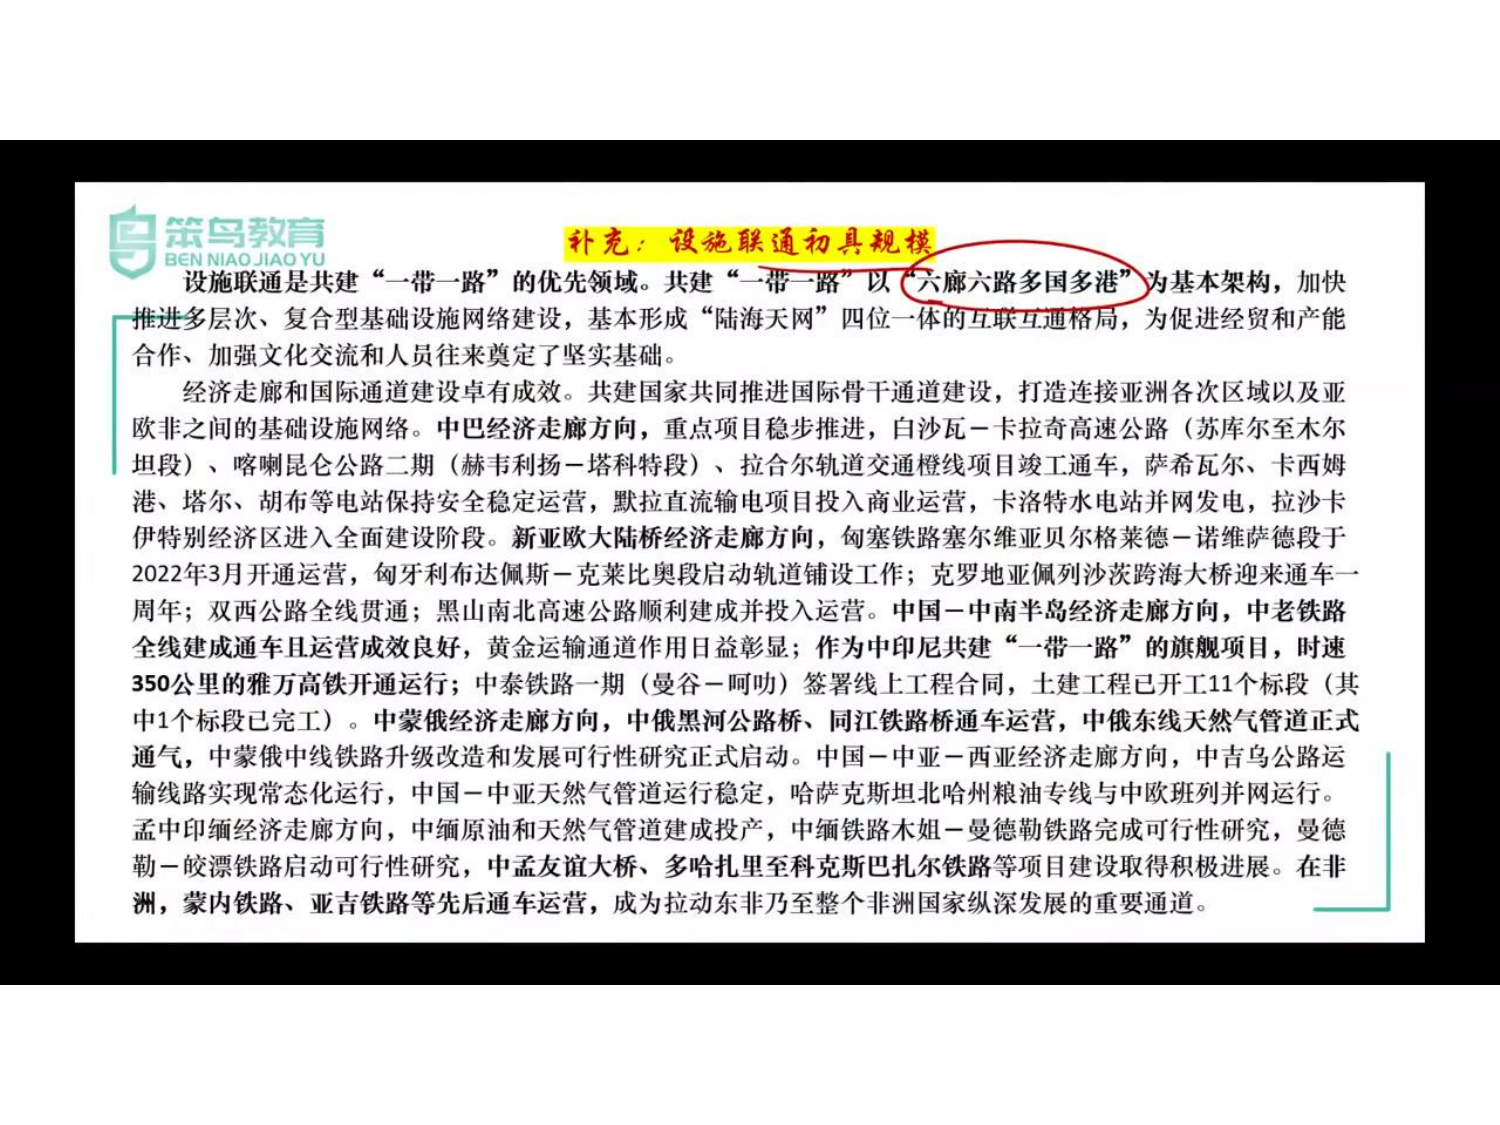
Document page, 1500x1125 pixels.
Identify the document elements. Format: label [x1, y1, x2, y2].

picture [0, 140, 1500, 985]
